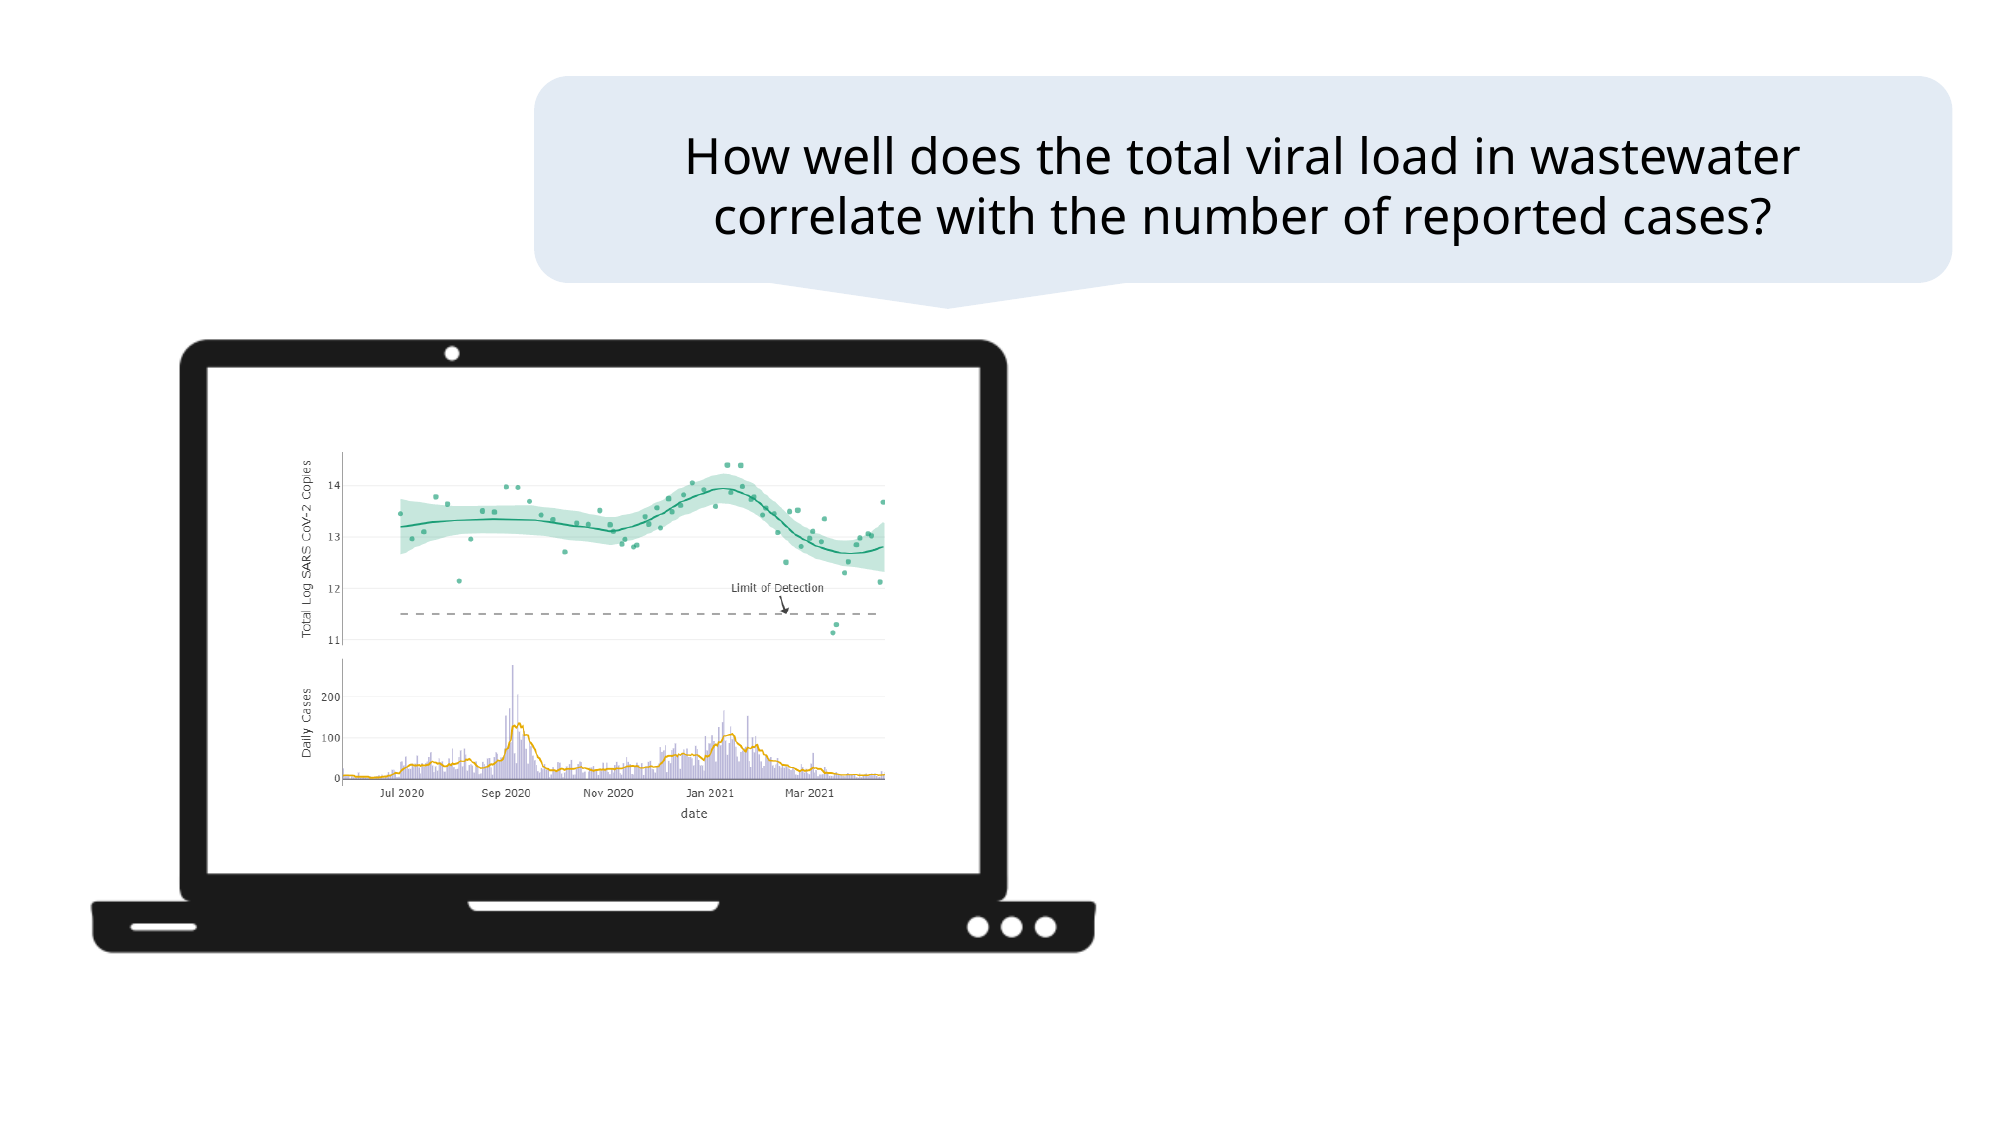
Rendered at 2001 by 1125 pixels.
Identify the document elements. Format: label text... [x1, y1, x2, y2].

text_box How well does the total viral load in wastewater correlate with the number of reported cases? [593, 117, 1893, 252]
picture [47, 288, 1137, 1024]
text_box [533, 74, 1954, 288]
